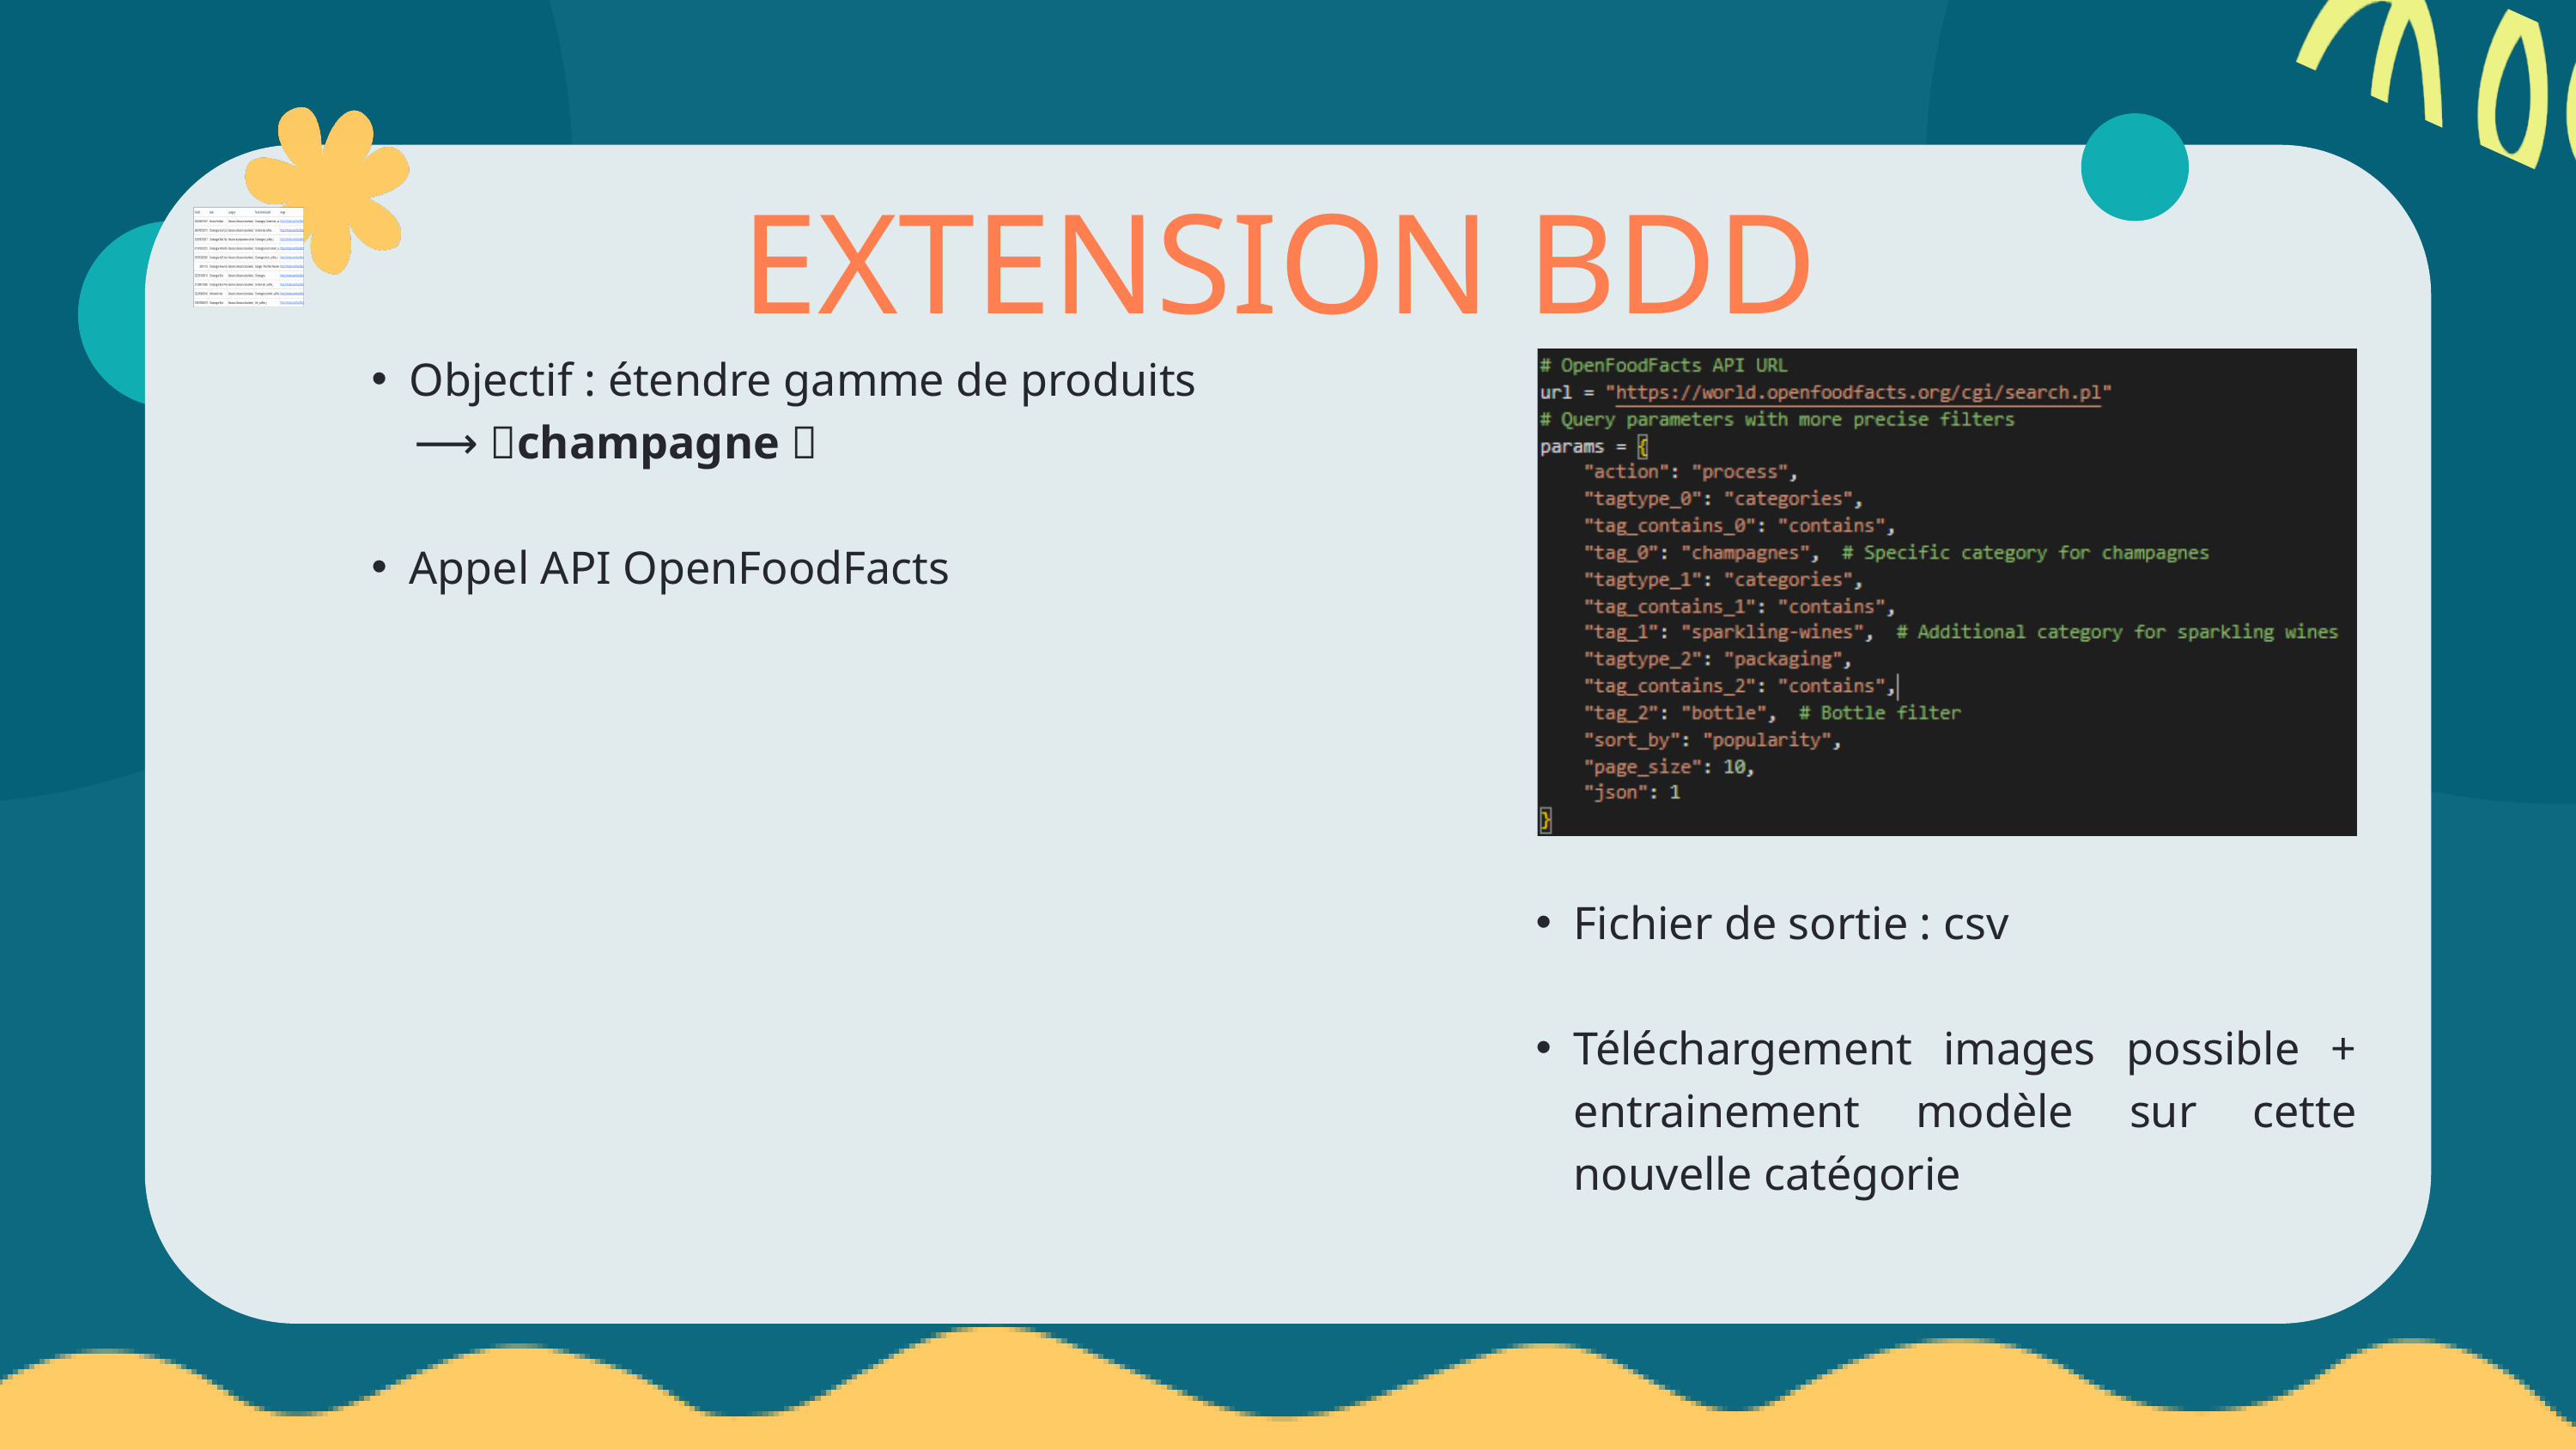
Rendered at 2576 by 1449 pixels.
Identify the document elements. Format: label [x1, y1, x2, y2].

text_box [2081, 112, 2190, 221]
text_box [1925, 0, 2576, 804]
text_box [329, 661, 1872, 1311]
text_box [0, 1281, 2576, 1449]
text_box [77, 221, 139, 409]
text_box [0, 0, 573, 804]
text_box [144, 144, 2432, 1325]
